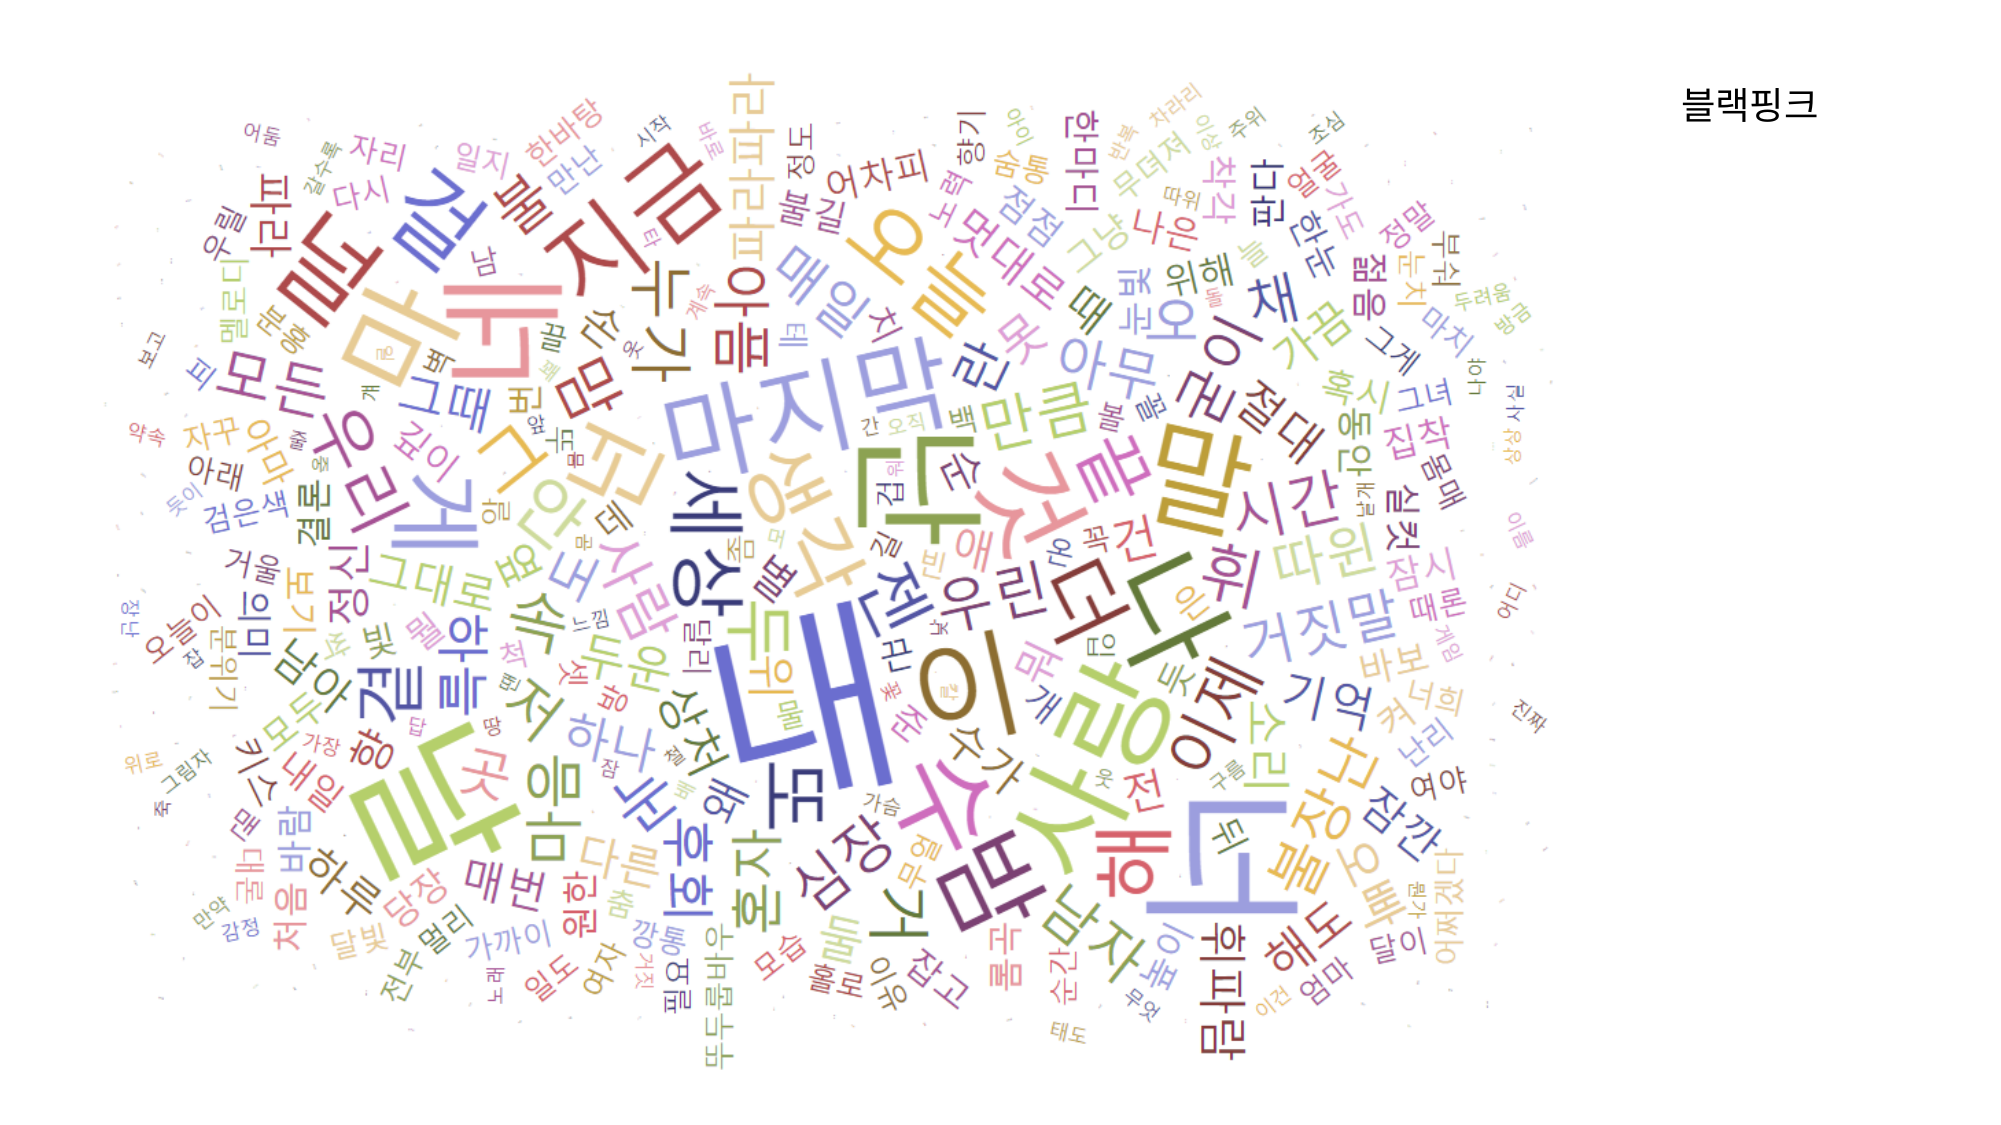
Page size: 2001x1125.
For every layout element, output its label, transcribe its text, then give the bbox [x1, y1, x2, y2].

picture [101, 61, 1567, 1079]
text_box 블랙핑크 [1666, 74, 1899, 135]
